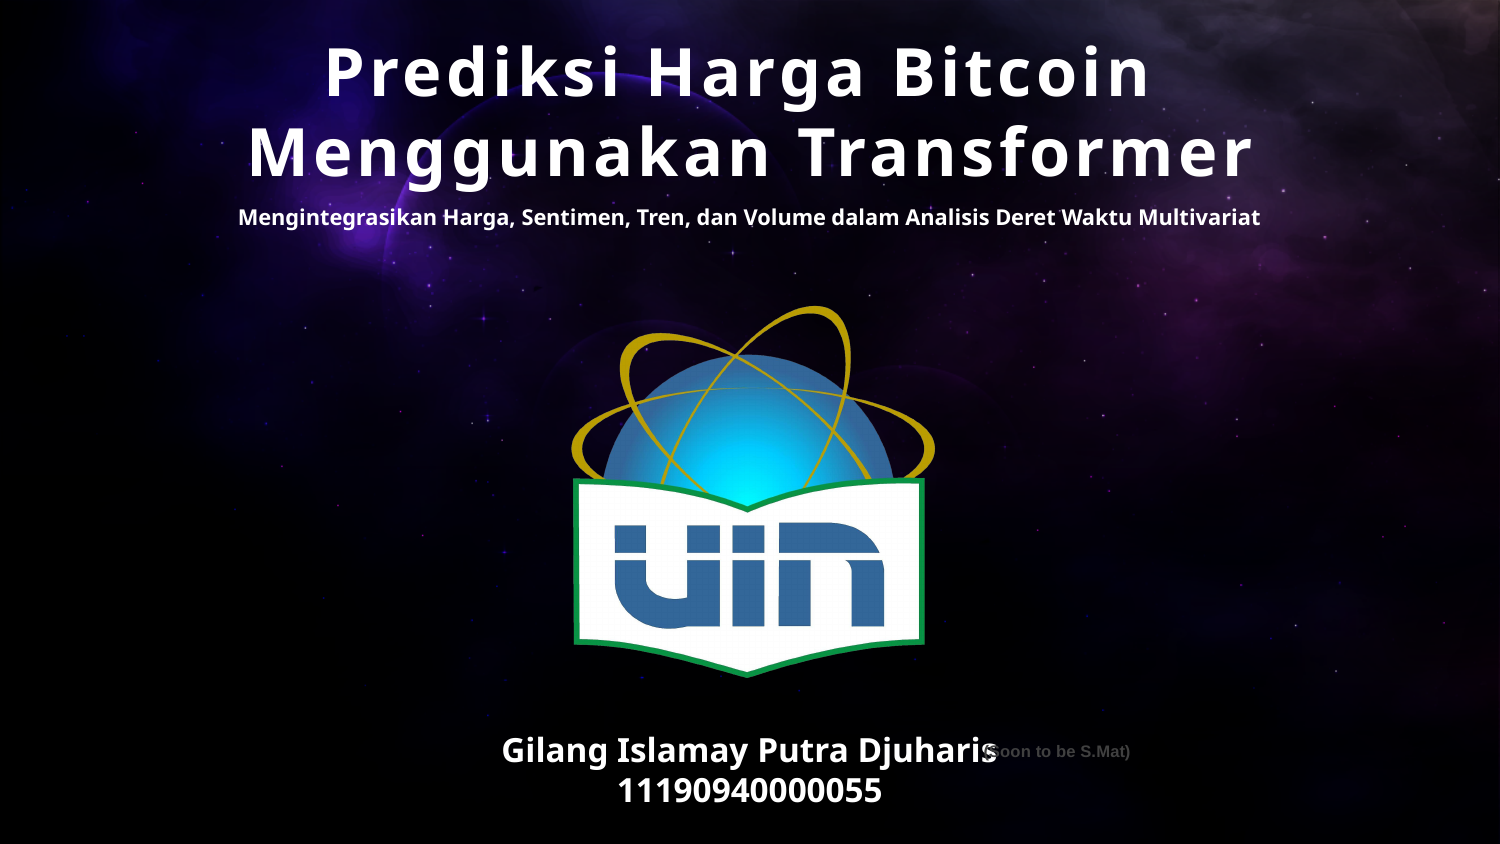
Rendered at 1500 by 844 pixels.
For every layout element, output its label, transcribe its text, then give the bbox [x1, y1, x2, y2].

subtitle Gilang Islamay Putra Djuharis 11190940000055 [320, 714, 1179, 824]
text_box Mengintegrasikan Harga, Sentimen, Tren, dan Volume dalam Analisis Deret Waktu Multivariat [76, 195, 1424, 237]
picture [0, 0, 1500, 844]
text_box (Soon to be S.Mat) [968, 733, 1261, 768]
title Prediksi Harga Bitcoin Menggunakan Transformer [38, 20, 1462, 205]
